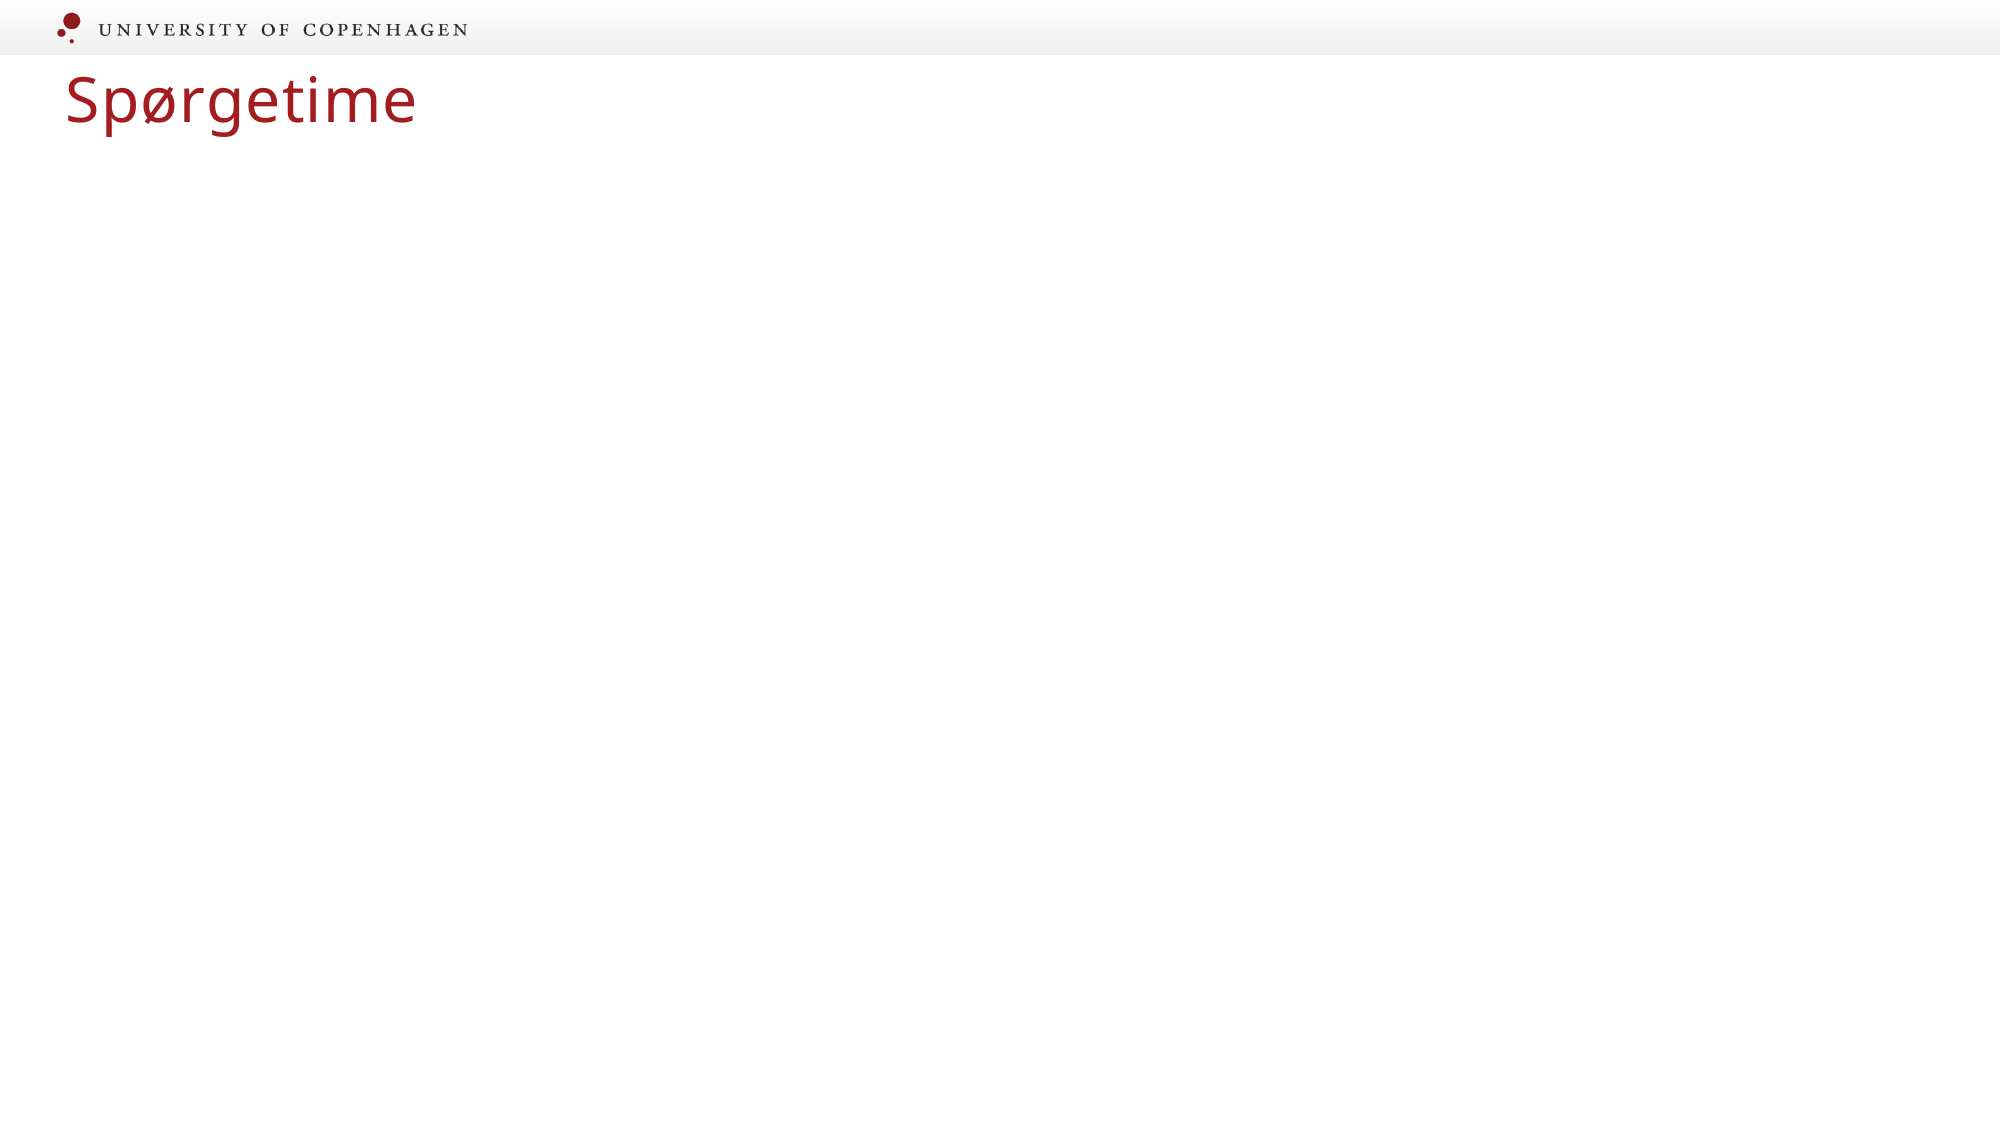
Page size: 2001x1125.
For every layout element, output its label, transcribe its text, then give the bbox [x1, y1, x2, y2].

picture [92, 15, 475, 42]
title Spørgetime [65, 59, 1956, 278]
